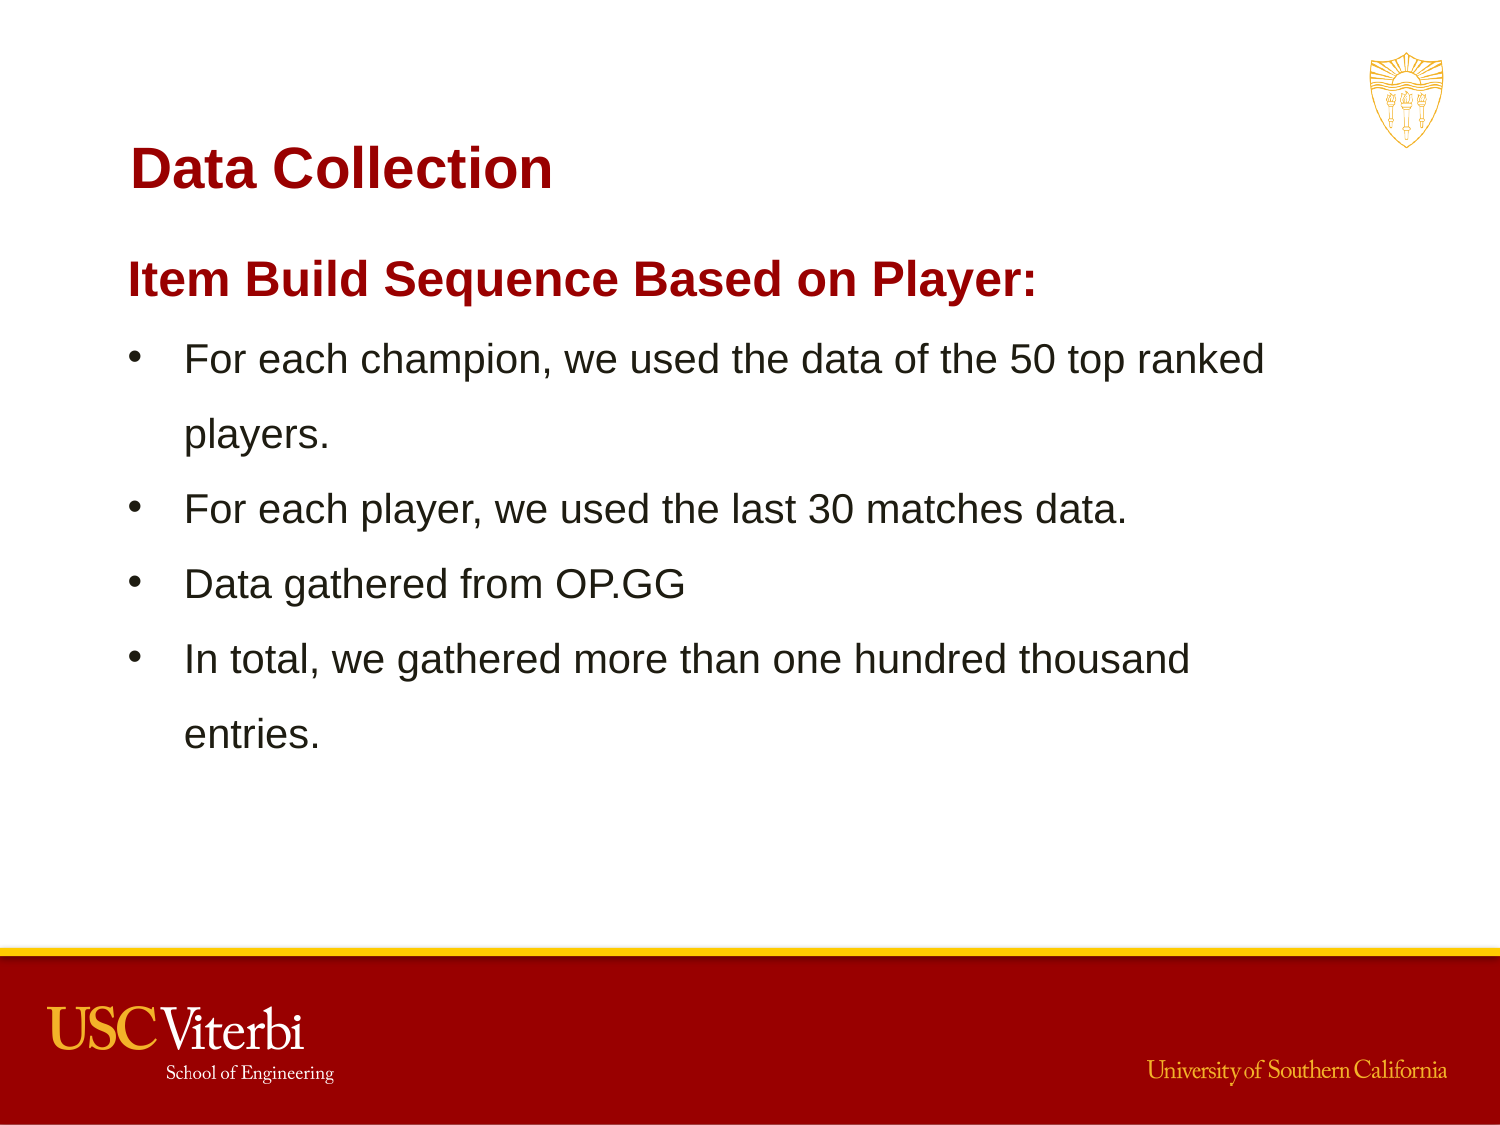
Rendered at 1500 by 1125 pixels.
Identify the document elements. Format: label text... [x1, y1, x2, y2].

picture [47, 1006, 334, 1084]
picture [1345, 39, 1468, 162]
picture [1147, 1059, 1447, 1086]
text_box Item Build Sequence Based on Player: For each champion, we used the data of the 50 top ranked players. For each player, we used the last 30 matches data. Data gathered from OP.GG In total, we gathered more than one hundred thousand entries. [112, 208, 1327, 764]
text_box Data Collection [115, 123, 587, 208]
